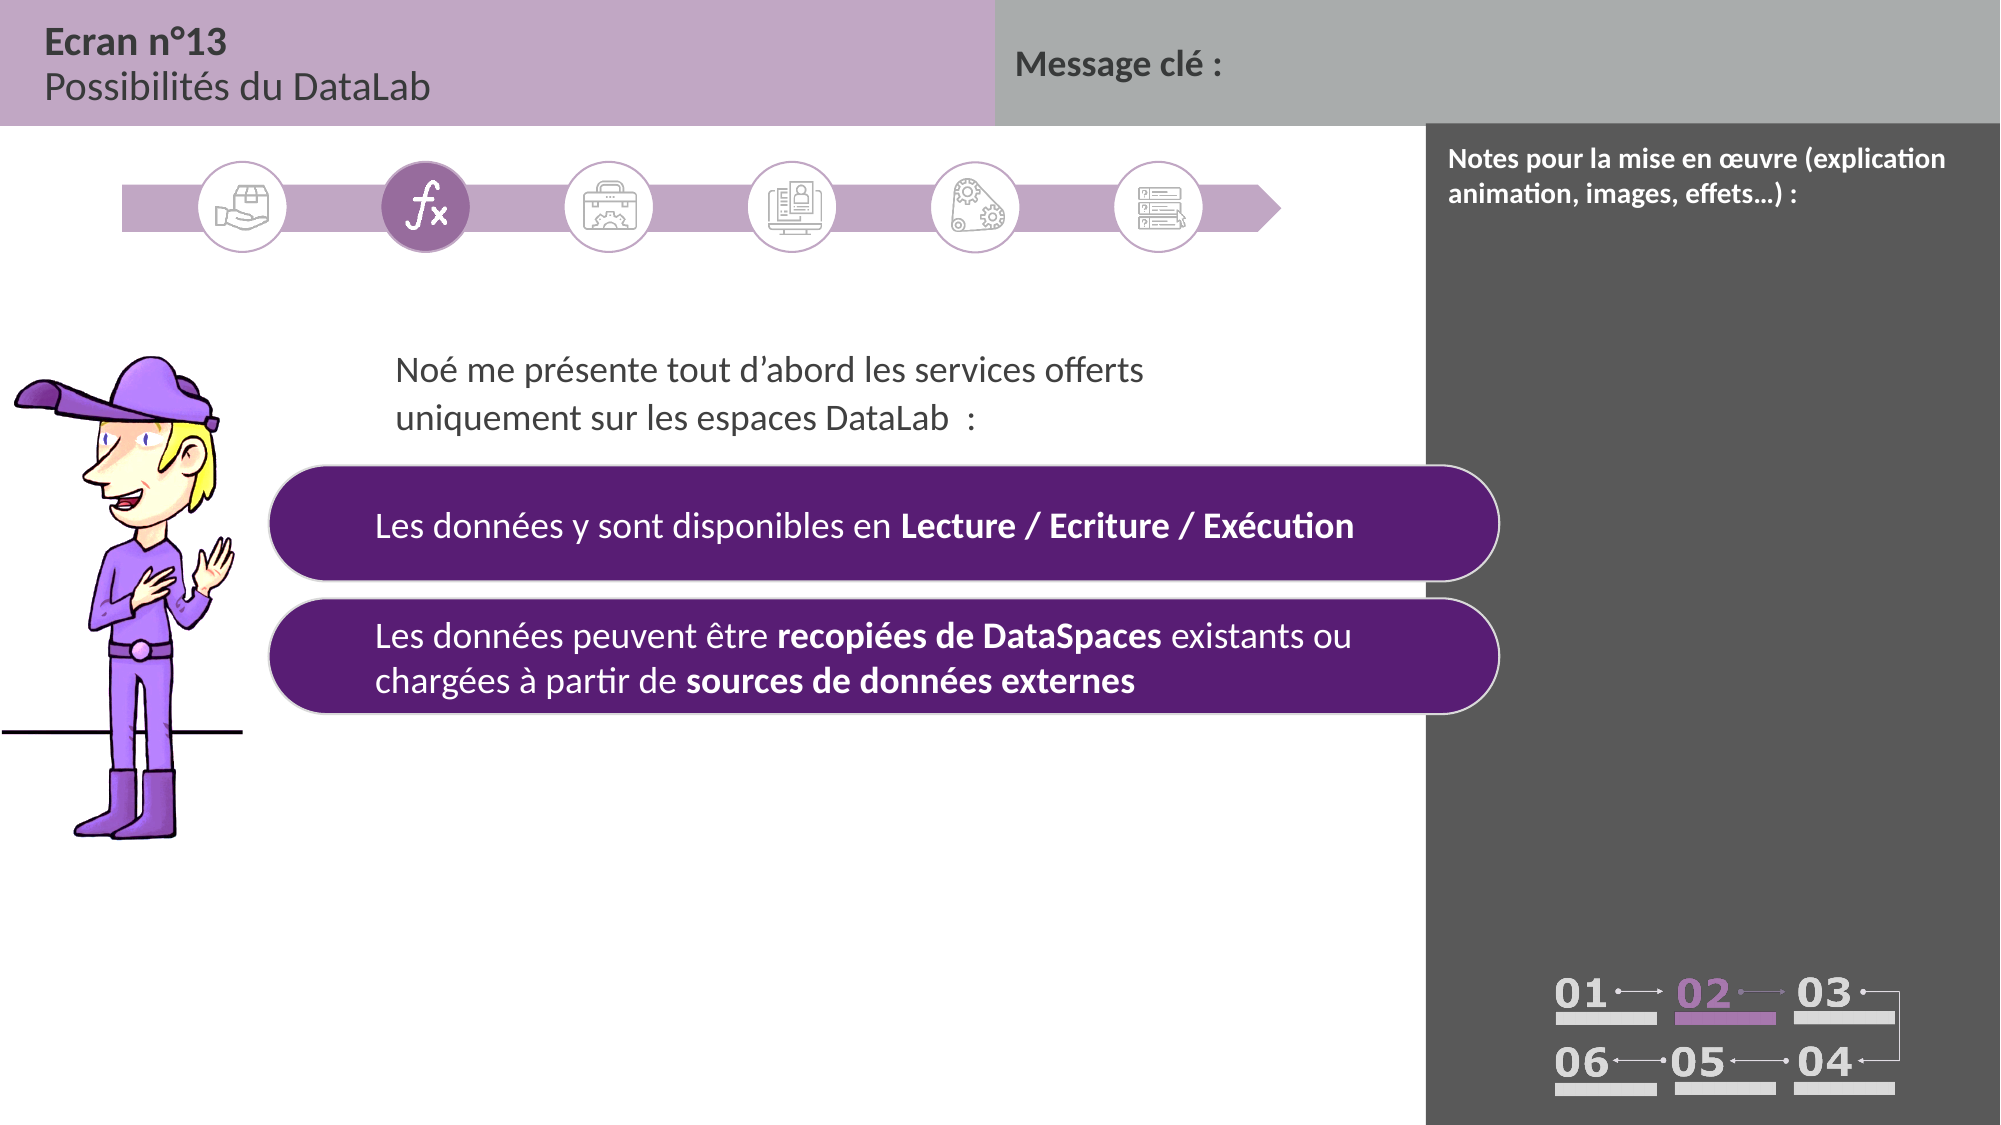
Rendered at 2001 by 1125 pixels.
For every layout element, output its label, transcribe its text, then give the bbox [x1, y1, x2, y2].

text_box [1425, 122, 2000, 1125]
text_box Les données y sont disponibles en Lecture / Ecriture / Exécution [267, 464, 1501, 583]
list Message clé : [999, 10, 2000, 119]
picture [215, 180, 269, 235]
text_box Les données peuvent être recopiées de DataSpaces existants ou chargées à partir de sources de données externes [267, 597, 1501, 716]
text_box Noé me présente tout d’abord les services offerts uniquement sur les espaces DataLab : [380, 334, 1282, 445]
picture [1, 324, 243, 850]
picture [951, 178, 1005, 233]
text_box Notes pour la mise en œuvre (explication animation, images, effets…) : [1433, 131, 1980, 217]
title Ecran n°13 Possibilités du DataLab [29, 4, 967, 124]
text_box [122, 161, 1282, 253]
picture [583, 178, 637, 233]
picture [401, 180, 451, 230]
picture [1529, 954, 1900, 1109]
text_box [1442, 239, 1980, 1091]
picture [768, 181, 822, 235]
